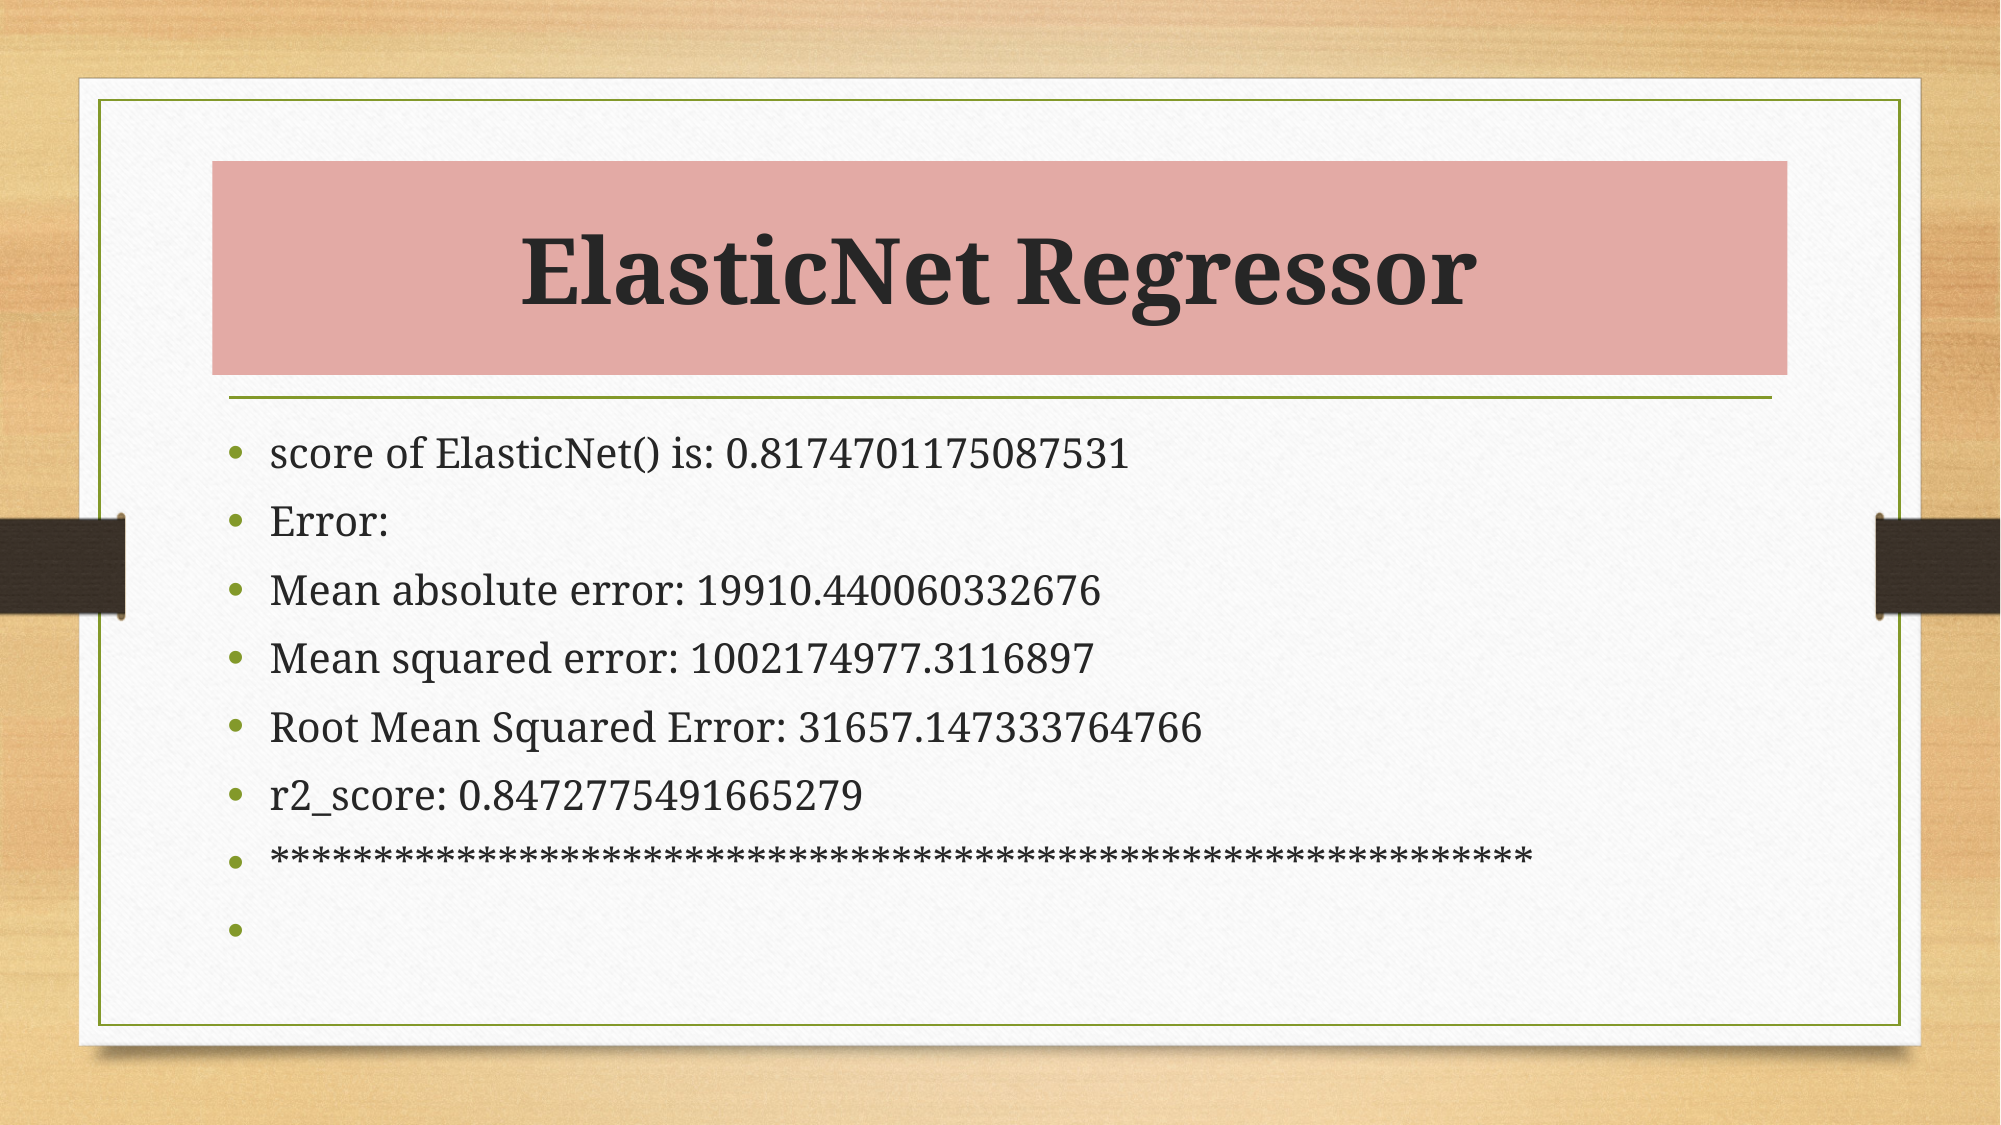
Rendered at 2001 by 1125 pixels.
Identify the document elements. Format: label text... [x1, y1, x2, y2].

list score of ElasticNet() is: 0.8174701175087531 Error: Mean absolute error: 19910.440060332676 Mean squared error: 1002174977.3116897 Root Mean Squared Error: 31657.147333764766 r2_score: 0.8472775491665279 ************************************************************* [212, 419, 1788, 964]
picture [0, 0, 2001, 1125]
title ElasticNet Regressor [212, 161, 1788, 375]
